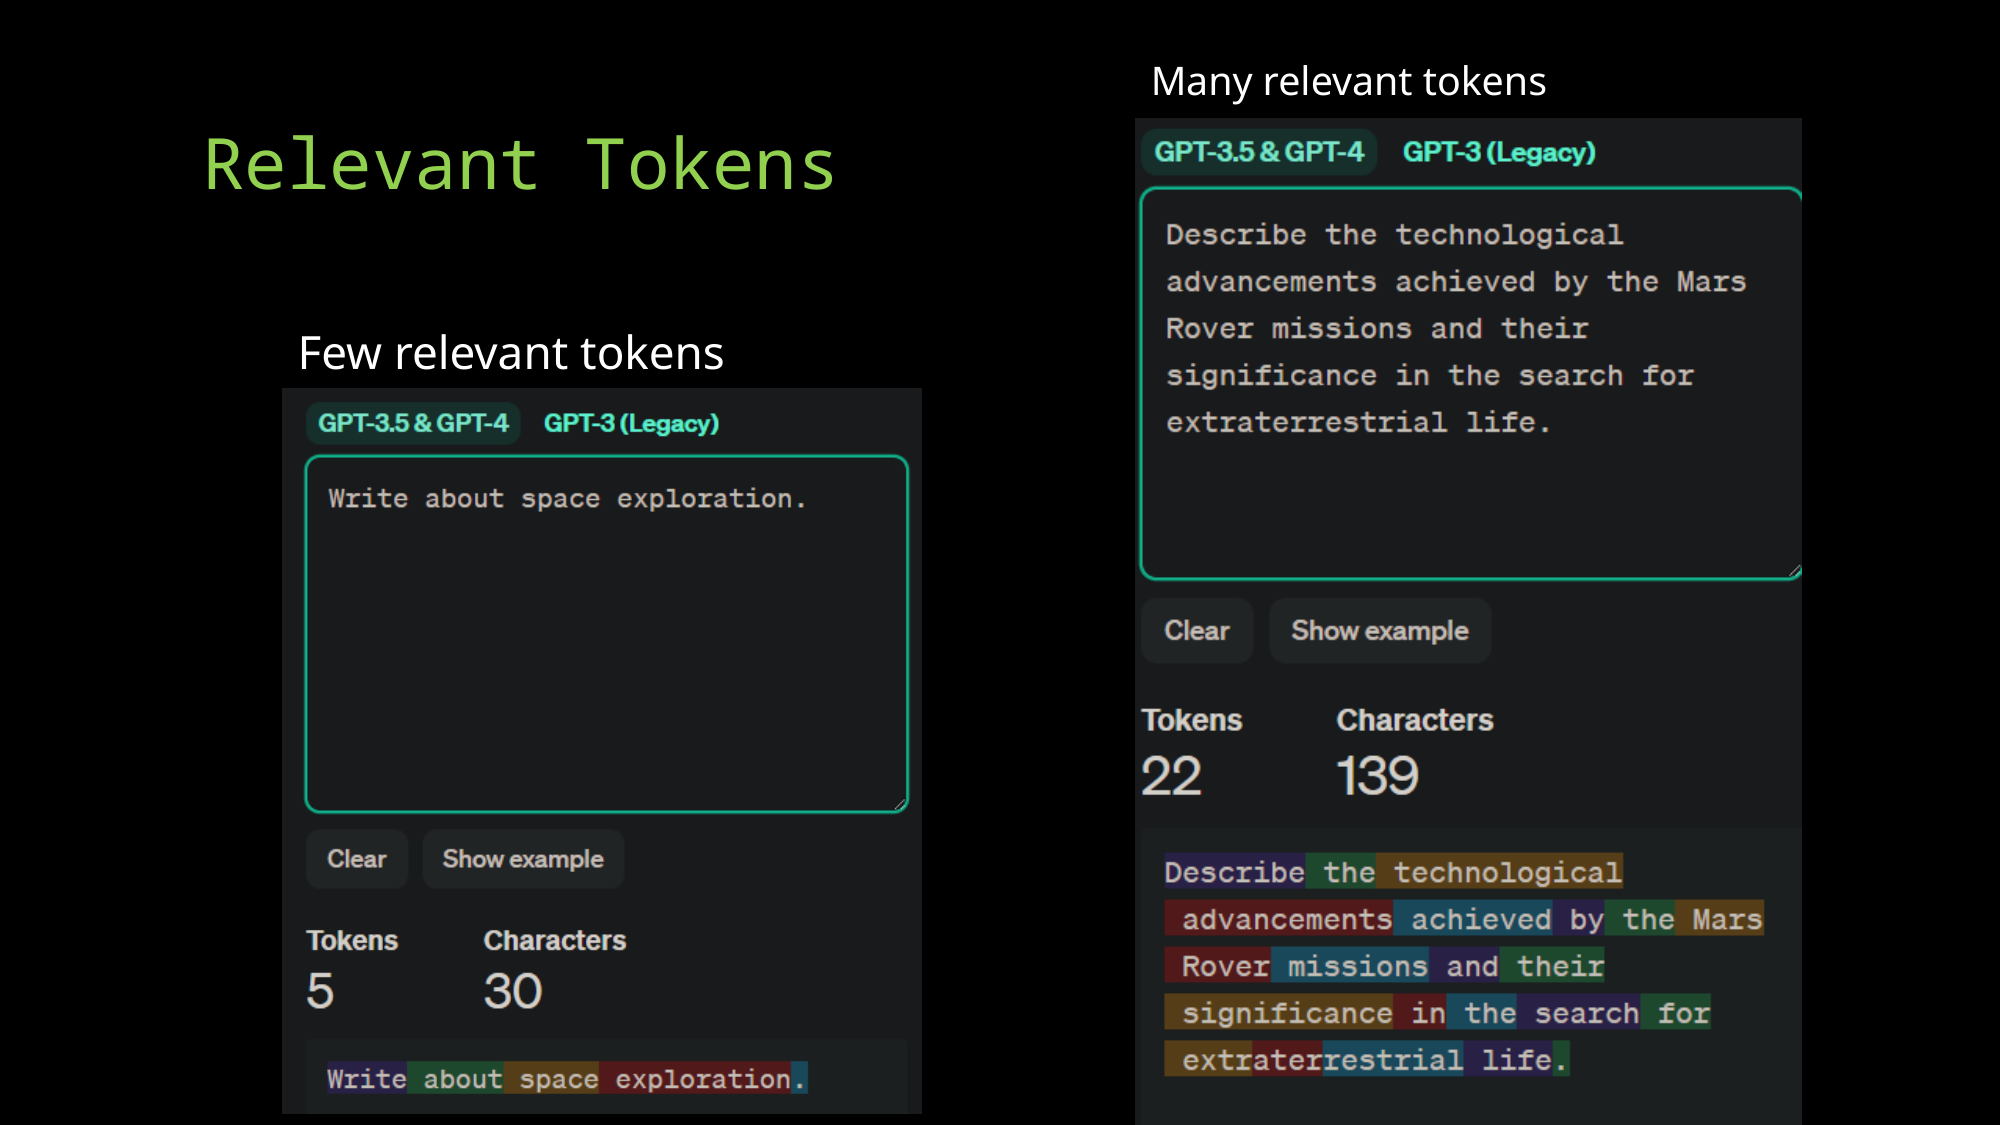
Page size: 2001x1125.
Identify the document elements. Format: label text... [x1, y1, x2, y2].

title Relevant Tokens [187, 38, 1813, 213]
picture [282, 388, 922, 1114]
picture [1135, 118, 1802, 1125]
list Many relevant tokens [1135, 48, 1568, 118]
list Few relevant tokens [282, 320, 808, 388]
